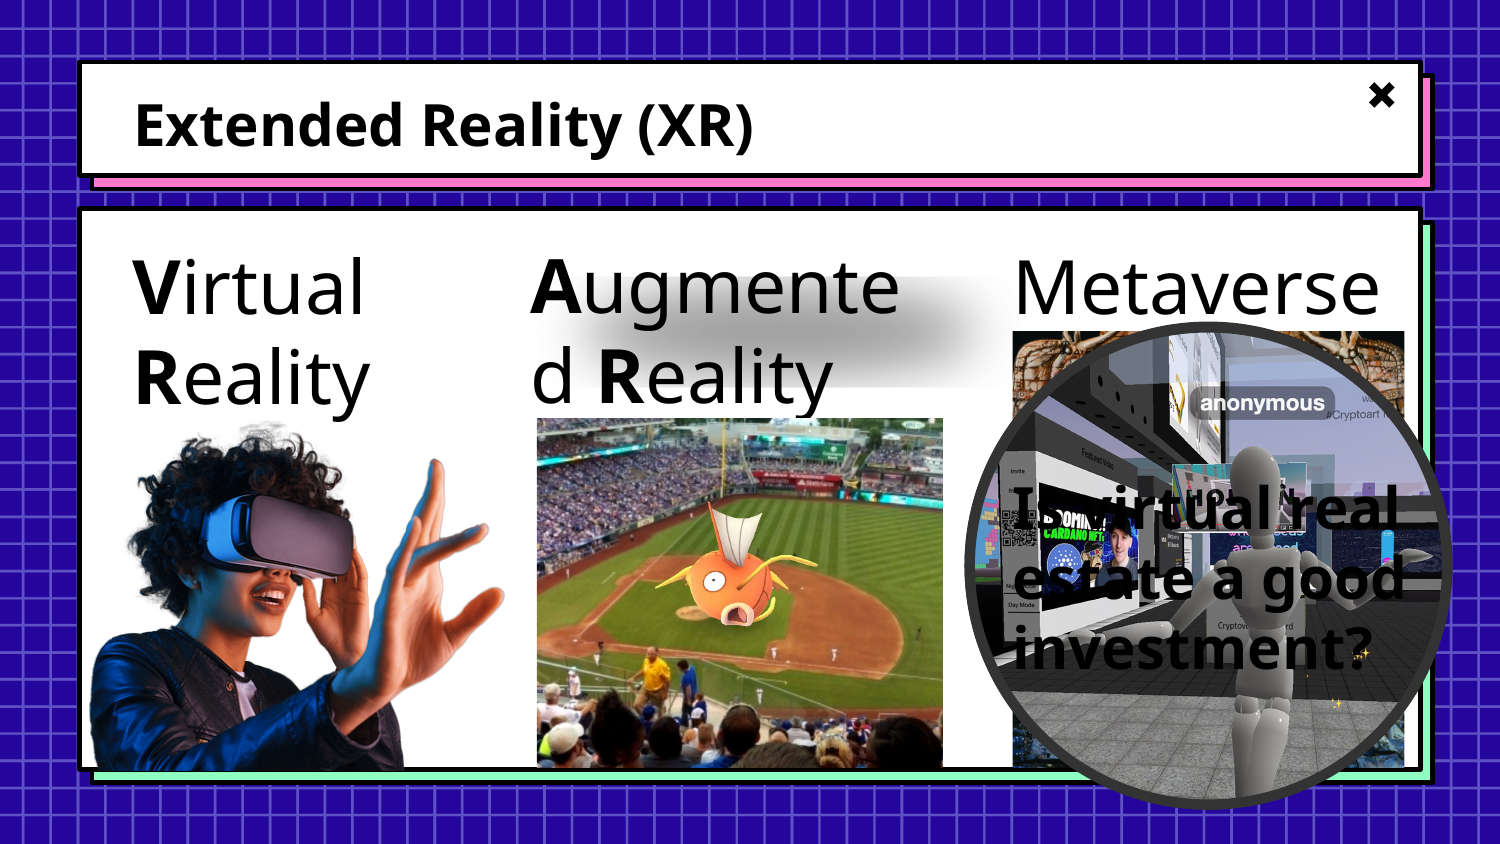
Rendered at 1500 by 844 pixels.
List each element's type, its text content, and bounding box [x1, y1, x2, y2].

text_box Metaverse [996, 230, 1421, 324]
title Extended Reality (XR) [118, 72, 1382, 167]
text_box Augmented Reality [513, 229, 963, 411]
text_box Virtual Reality [116, 230, 423, 420]
picture [0, 0, 1500, 844]
